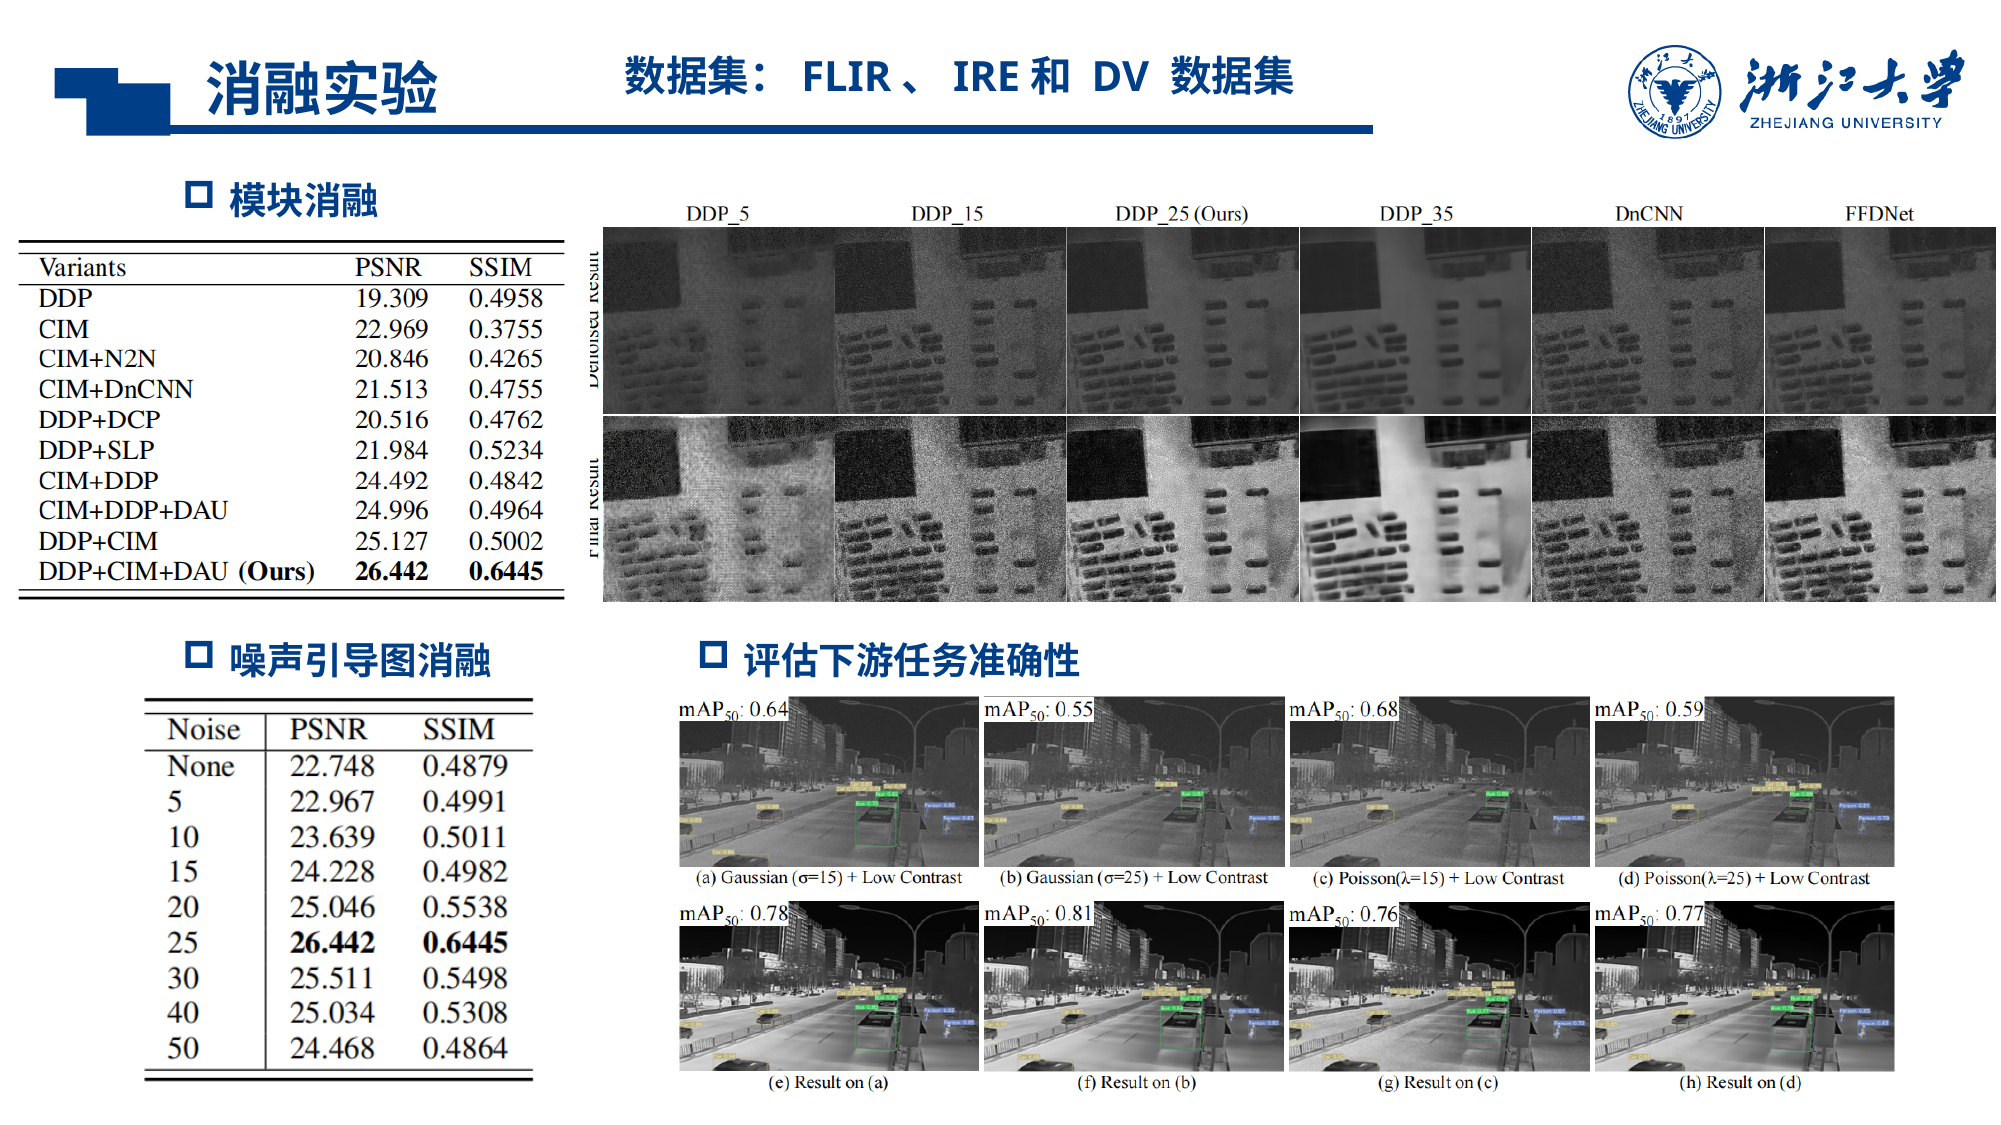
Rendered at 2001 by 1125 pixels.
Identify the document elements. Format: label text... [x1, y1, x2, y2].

text_box 评估下游任务准确性 [682, 617, 1239, 682]
text_box 噪声引导图消融 [167, 617, 540, 682]
text_box 消融实验 [191, 44, 609, 68]
picture [656, 682, 1918, 1106]
picture [118, 682, 565, 1102]
picture [0, 196, 2000, 617]
text_box 模块消融 [167, 156, 1023, 223]
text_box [54, 68, 1373, 136]
picture [1628, 45, 1965, 139]
text_box 数据集：FLIR、IRE和 DV 数据集 [609, 41, 1321, 68]
